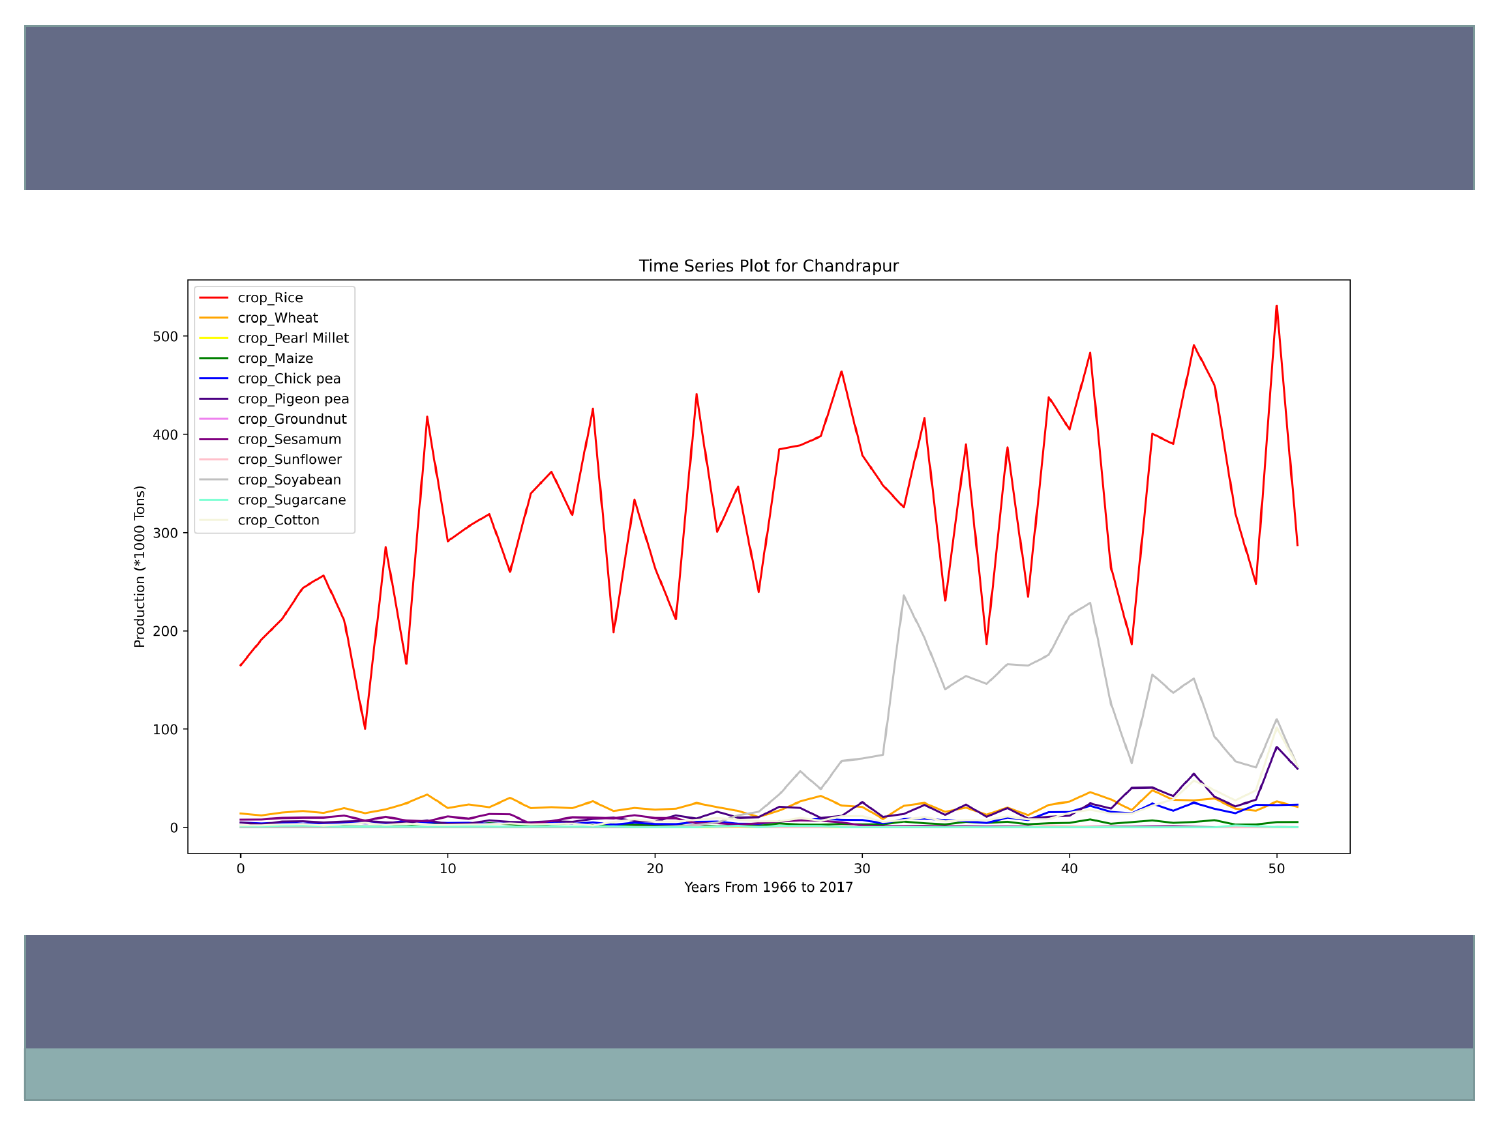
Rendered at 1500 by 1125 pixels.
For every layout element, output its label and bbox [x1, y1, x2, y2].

picture [0, 189, 1500, 935]
